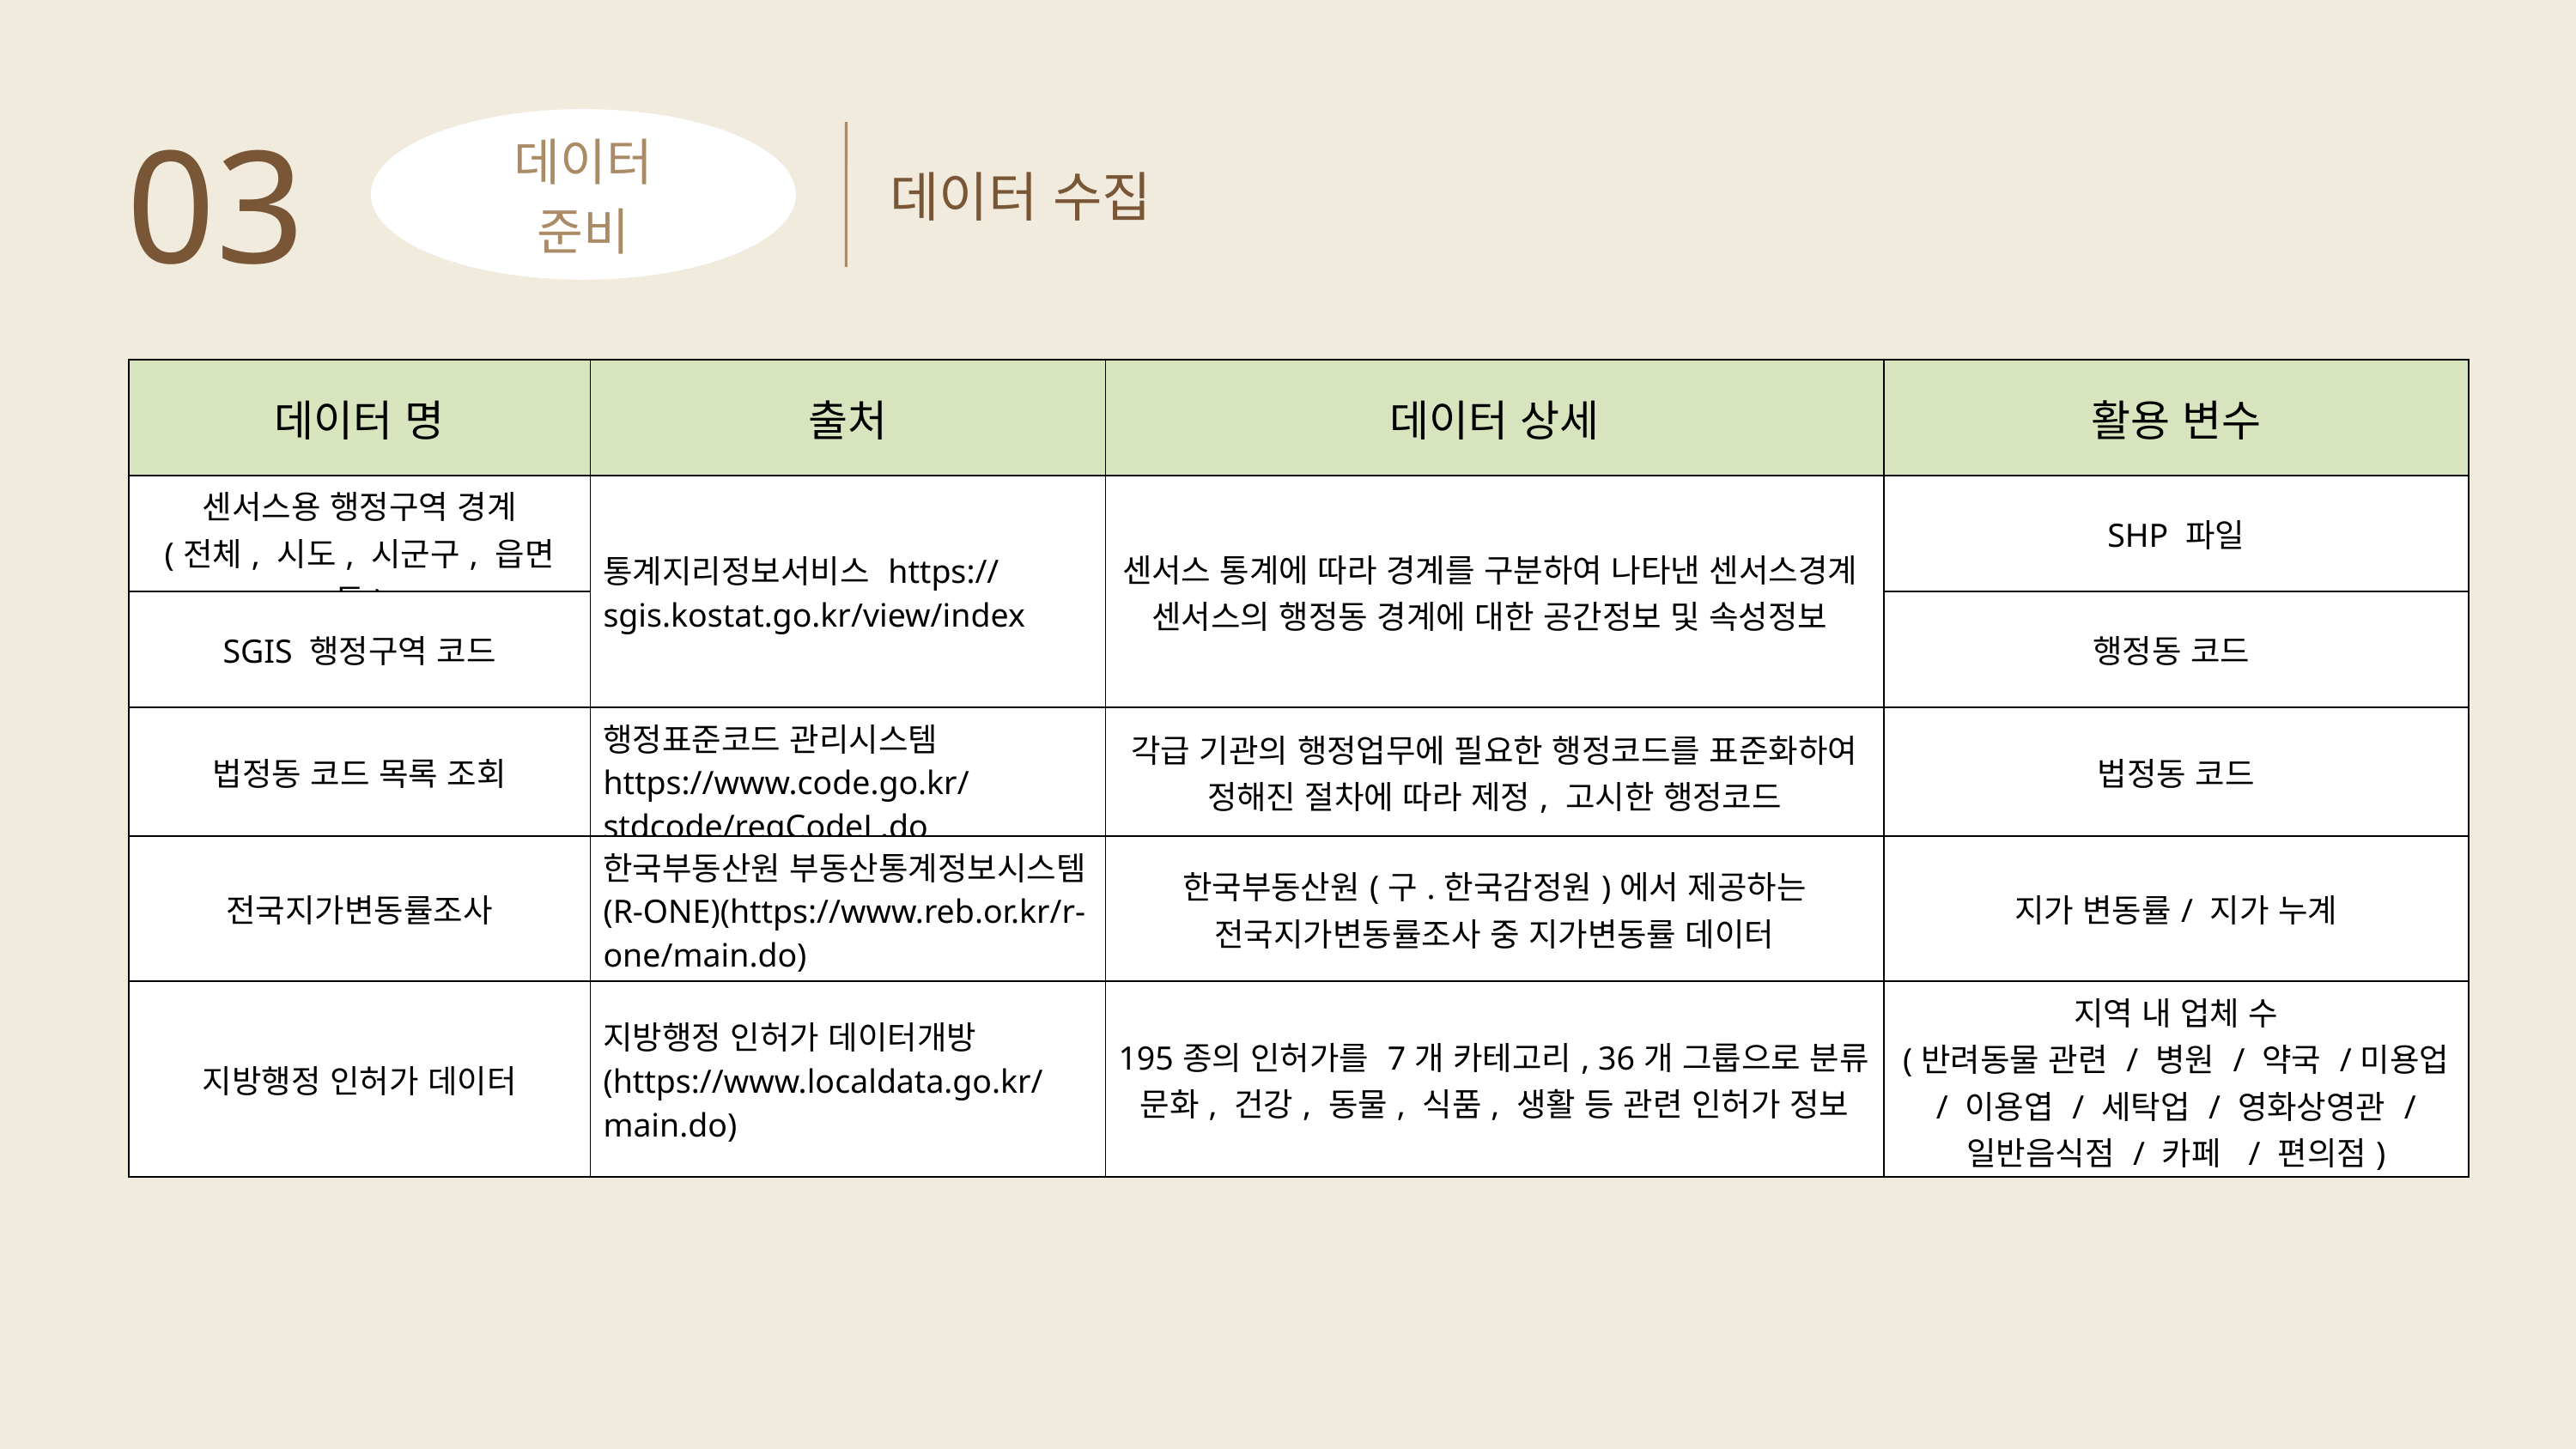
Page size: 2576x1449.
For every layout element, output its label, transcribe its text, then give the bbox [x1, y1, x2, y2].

table_header 활용 변수 [1885, 361, 2468, 475]
table_header 데이터 명 [130, 361, 590, 475]
table_cell 지방행정 인허가 데이터 [130, 982, 590, 1176]
table_cell 한국부동산원(구.한국감정원)에서 제공하는 전국지가변동률조사 중 지가변동률 데이터 [1106, 837, 1883, 980]
table_cell 행정표준코드 관리시스템 https://www.code.go.kr/stdcode/regCodeL.do [591, 708, 1105, 835]
table_cell 195종의 인허가를 7개 카테고리, 36개 그룹으로 분류 문화, 건강, 동물, 식품, 생활 등 관련 인허가 정보 [1106, 982, 1883, 1176]
table_cell 행정동 코드 [1885, 592, 2468, 706]
table_header 데이터 상세 [1106, 361, 1883, 475]
table_cell 법정동 코드 [1885, 708, 2468, 835]
table_cell 통계지리정보서비스 https://sgis.kostat.go.kr/view/index [591, 476, 1105, 706]
table_cell 각급 기관의 행정업무에 필요한 행정코드를 표준화하여 정해진 절차에 따라 제정, 고시한 행정코드 [1106, 708, 1883, 835]
table_cell 센서스 통계에 따라 경계를 구분하여 나타낸 센서스경계 센서스의 행정동 경계에 대한 공간정보 및 속성정보 [1106, 476, 1883, 706]
table_cell SGIS 행정구역 코드 [130, 592, 590, 706]
table_cell 센서스용 행정구역 경계 (전체, 시도, 시군구, 읍면동) [130, 476, 590, 591]
table_cell 지역 내 업체 수 (반려동물 관련 / 병원 / 약국 /미용업 / 이용엽 / 세탁업 / 영화상영관 / 일반음식점 / 카페 / 편의점) [1885, 982, 2468, 1176]
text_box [126, 76, 1401, 281]
table_cell 법정동 코드 목록 조회 [130, 708, 590, 835]
table_cell 지가 변동률/ 지가 누계 [1885, 837, 2468, 980]
table_cell 한국부동산원 부동산통계정보시스템(R-ONE) (https://www.reb.or.kr/r-one/main.do) [591, 837, 1105, 980]
table_cell 지방행정 인허가 데이터개방 (https://www.localdata.go.kr/main.do) [591, 982, 1105, 1176]
table_cell 전국지가변동률조사 [130, 837, 590, 980]
table_cell SHP 파일 [1885, 476, 2468, 591]
table_header 출처 [591, 361, 1105, 475]
